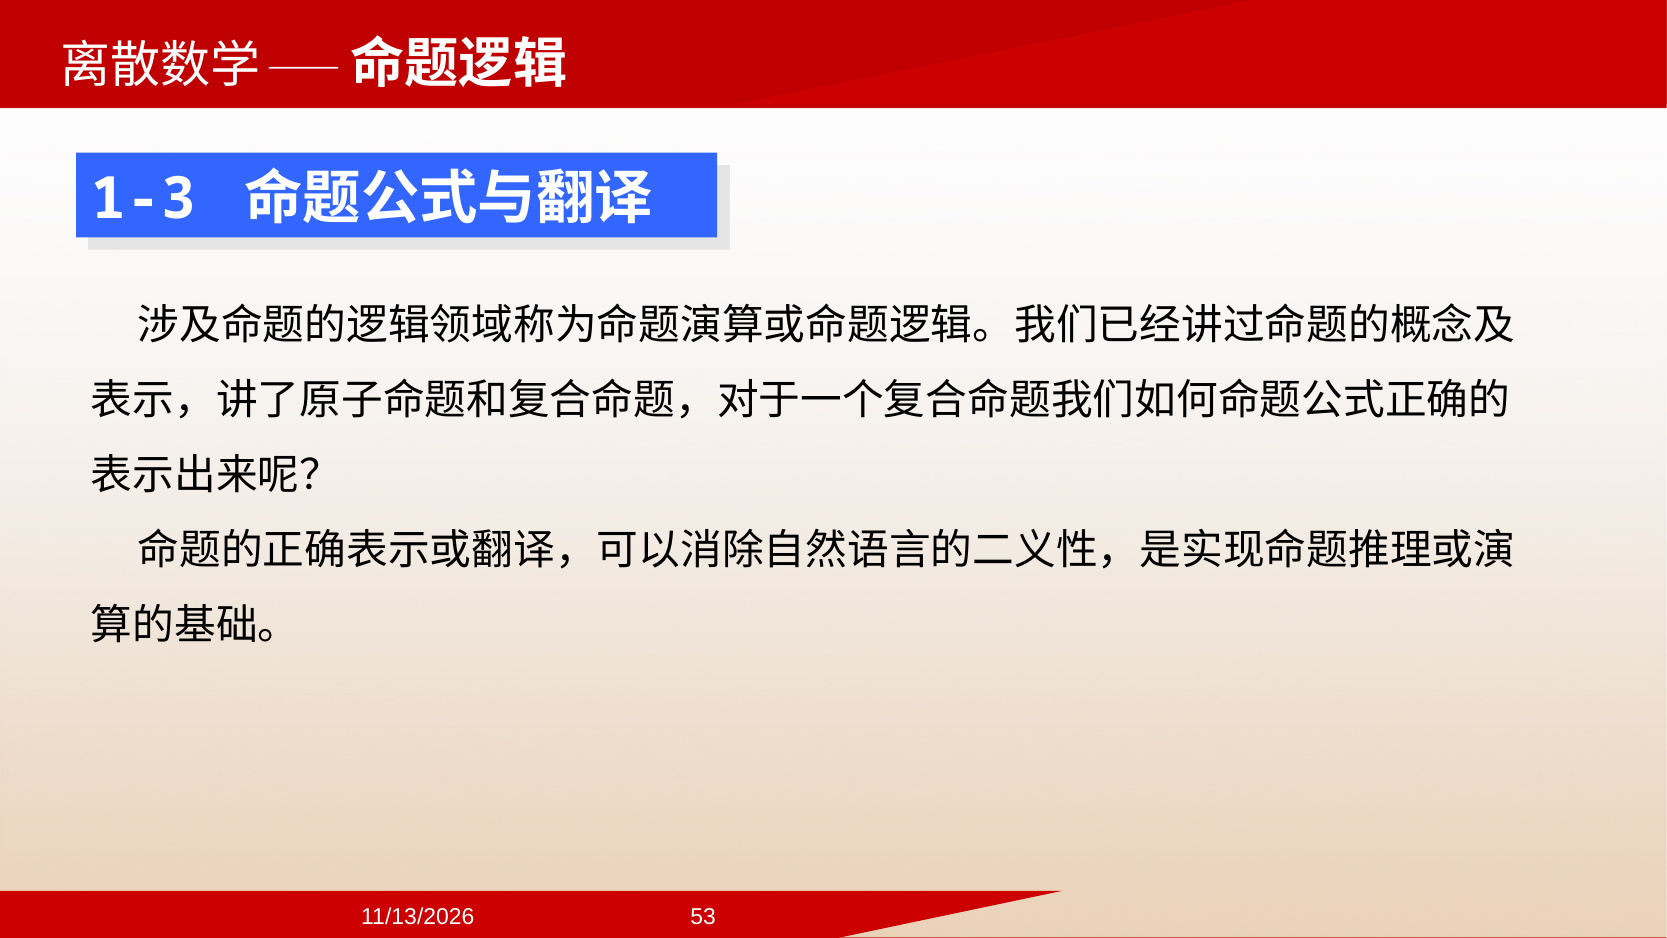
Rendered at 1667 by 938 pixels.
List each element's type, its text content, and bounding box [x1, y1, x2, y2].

text_box 涉及命题的逻辑领域称为命题演算或命题逻辑。我们已经讲过命题的概念及表示，讲了原子命题和复合命题，对于一个复合命题我们如何命题公式正确的表示出来呢？ 命题的正确表示或翻译，可以消除自然语言的二义性，是实现命题推理或演算的基础。 [76, 265, 1561, 731]
picture [0, 0, 1667, 938]
slide_number 53 [515, 890, 891, 938]
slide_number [114, 890, 490, 938]
text_box 1-3 命题公式与翻译 [76, 152, 718, 238]
text_box ——命题逻辑 [251, 20, 844, 101]
